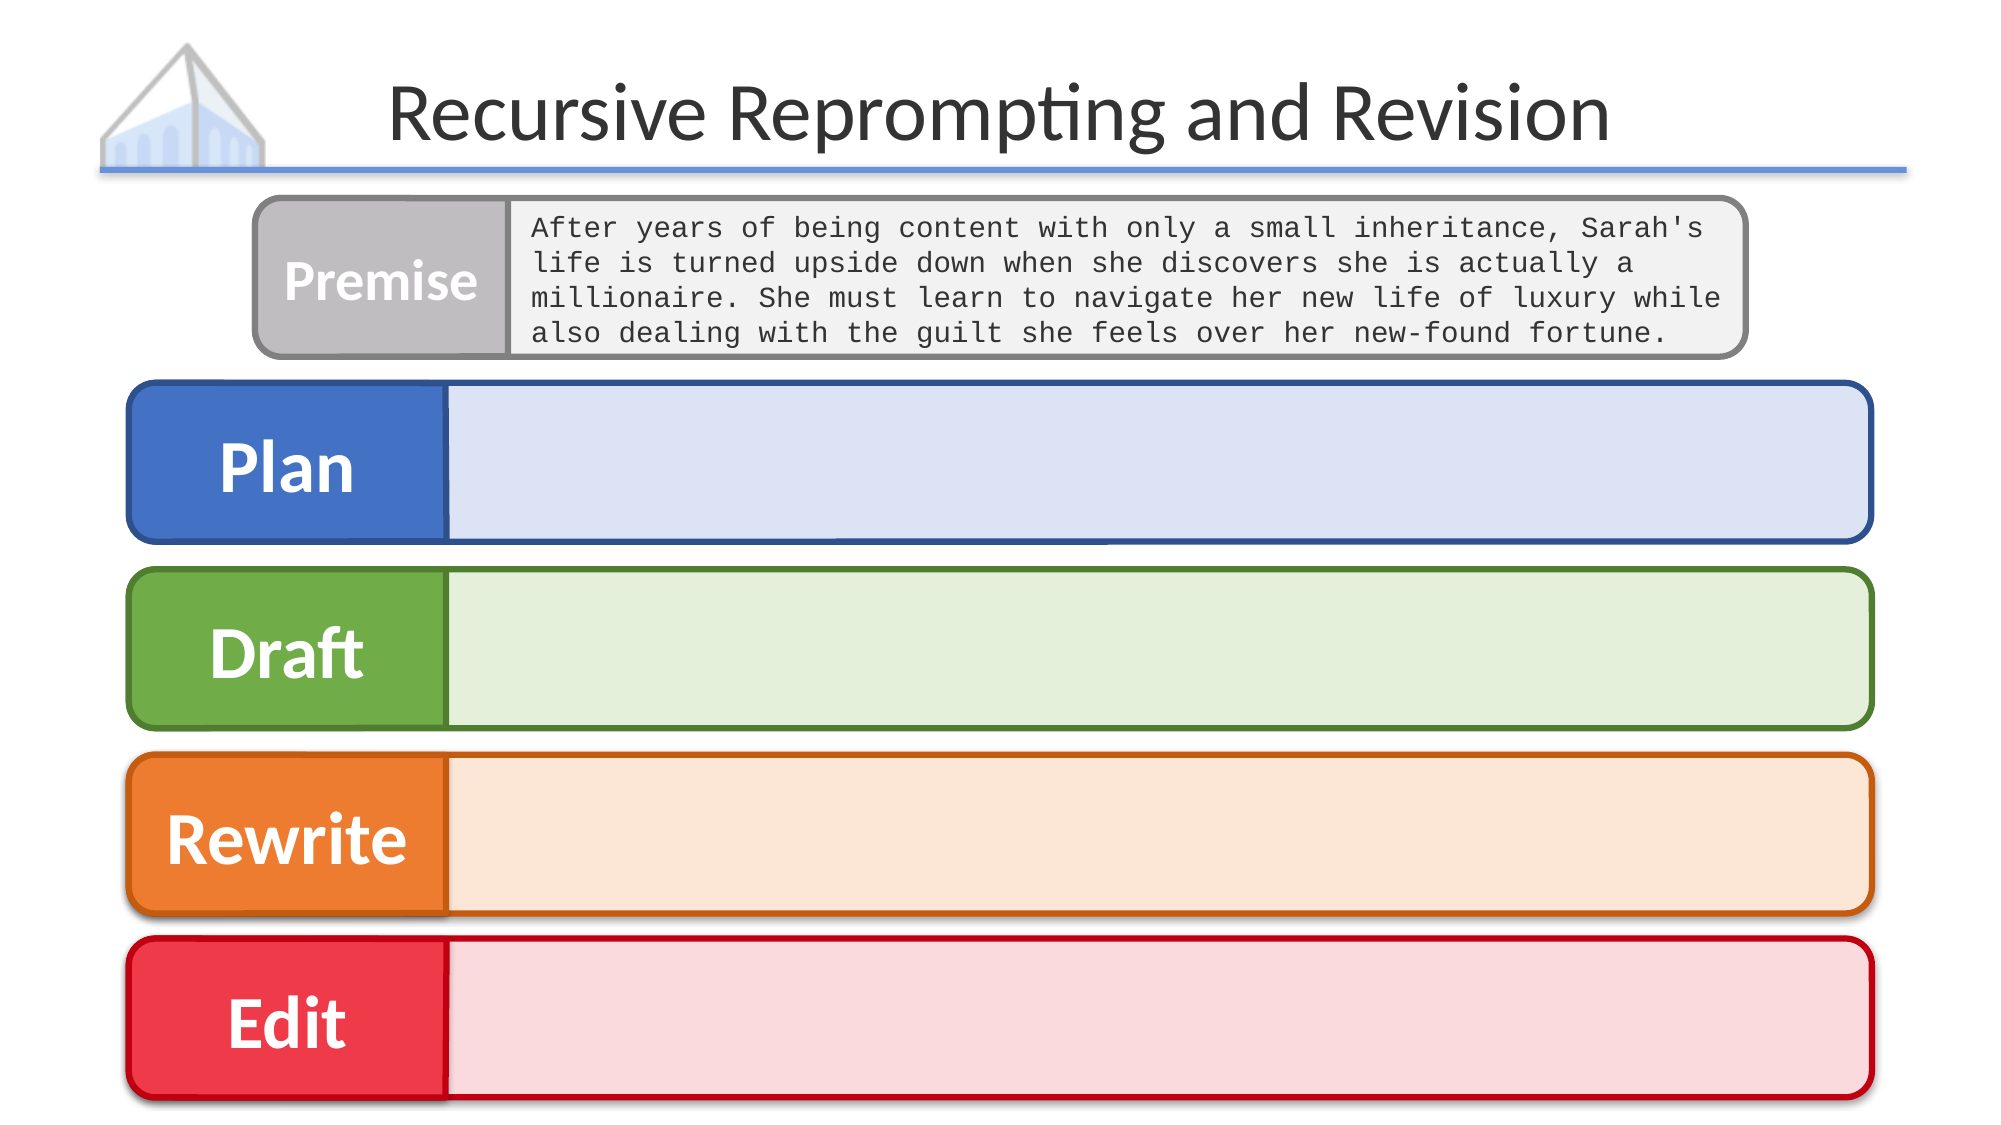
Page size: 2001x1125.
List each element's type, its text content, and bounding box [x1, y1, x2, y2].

text_box Draft [126, 567, 449, 731]
text_box After years of being content with only a small inheritance, Sarah's life is turned upside down when she discovers she is actually a millionaire. She must learn to navigate her new life of luxury while also dealing with the guilt she feels over her new-found fortune. [516, 201, 1755, 356]
text_box [393, 195, 1736, 359]
title Recursive Reprompting and Revision [0, 23, 2000, 190]
text_box Plan [126, 380, 449, 544]
text_box Rewrite [125, 751, 450, 917]
text_box [402, 380, 1874, 544]
text_box Premise [252, 195, 511, 359]
text_box [448, 935, 1876, 1101]
text_box [447, 751, 1876, 917]
text_box Edit [125, 935, 450, 1101]
text_box [343, 567, 1875, 731]
